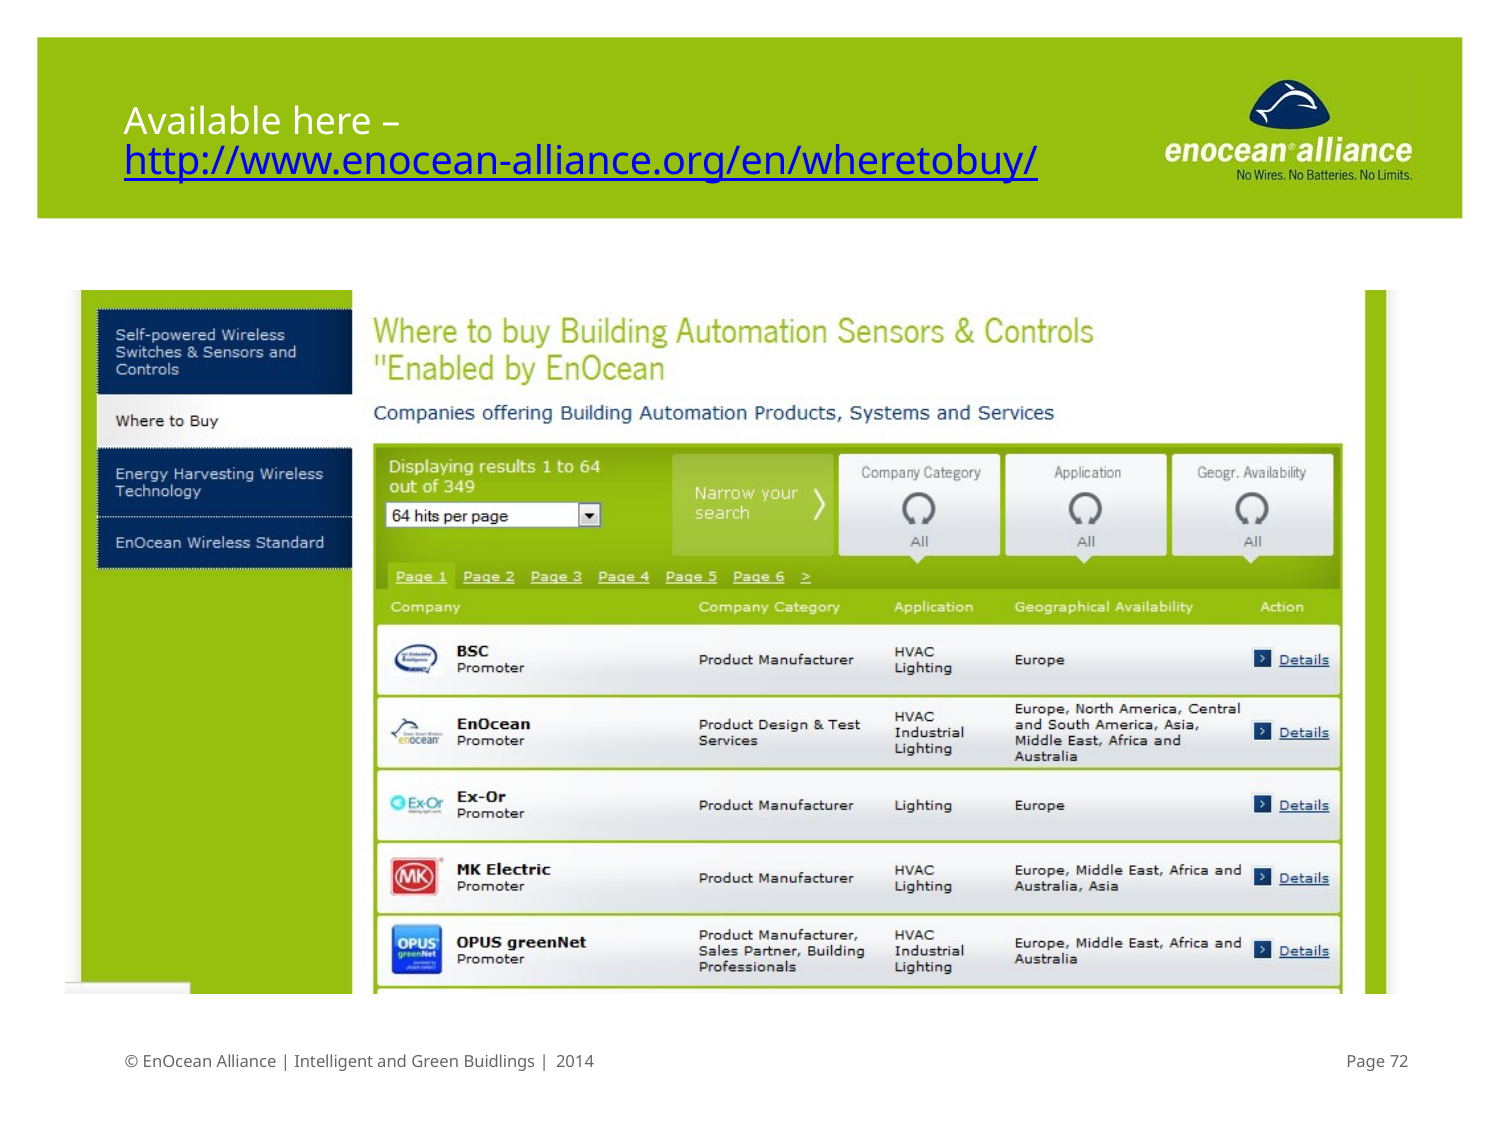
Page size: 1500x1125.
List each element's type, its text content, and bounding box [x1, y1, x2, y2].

footer © EnOcean Alliance | Intelligent and Green Buidlings | 2014 [122, 1048, 661, 1125]
picture [1147, 68, 1430, 191]
text_box [123, 92, 1164, 194]
text_box [64, 290, 1401, 994]
text_box Available here – http://www.enocean-alliance.org/en/wheretobuy/ [121, 94, 1121, 190]
text_box Page 71 [1344, 1048, 1418, 1094]
